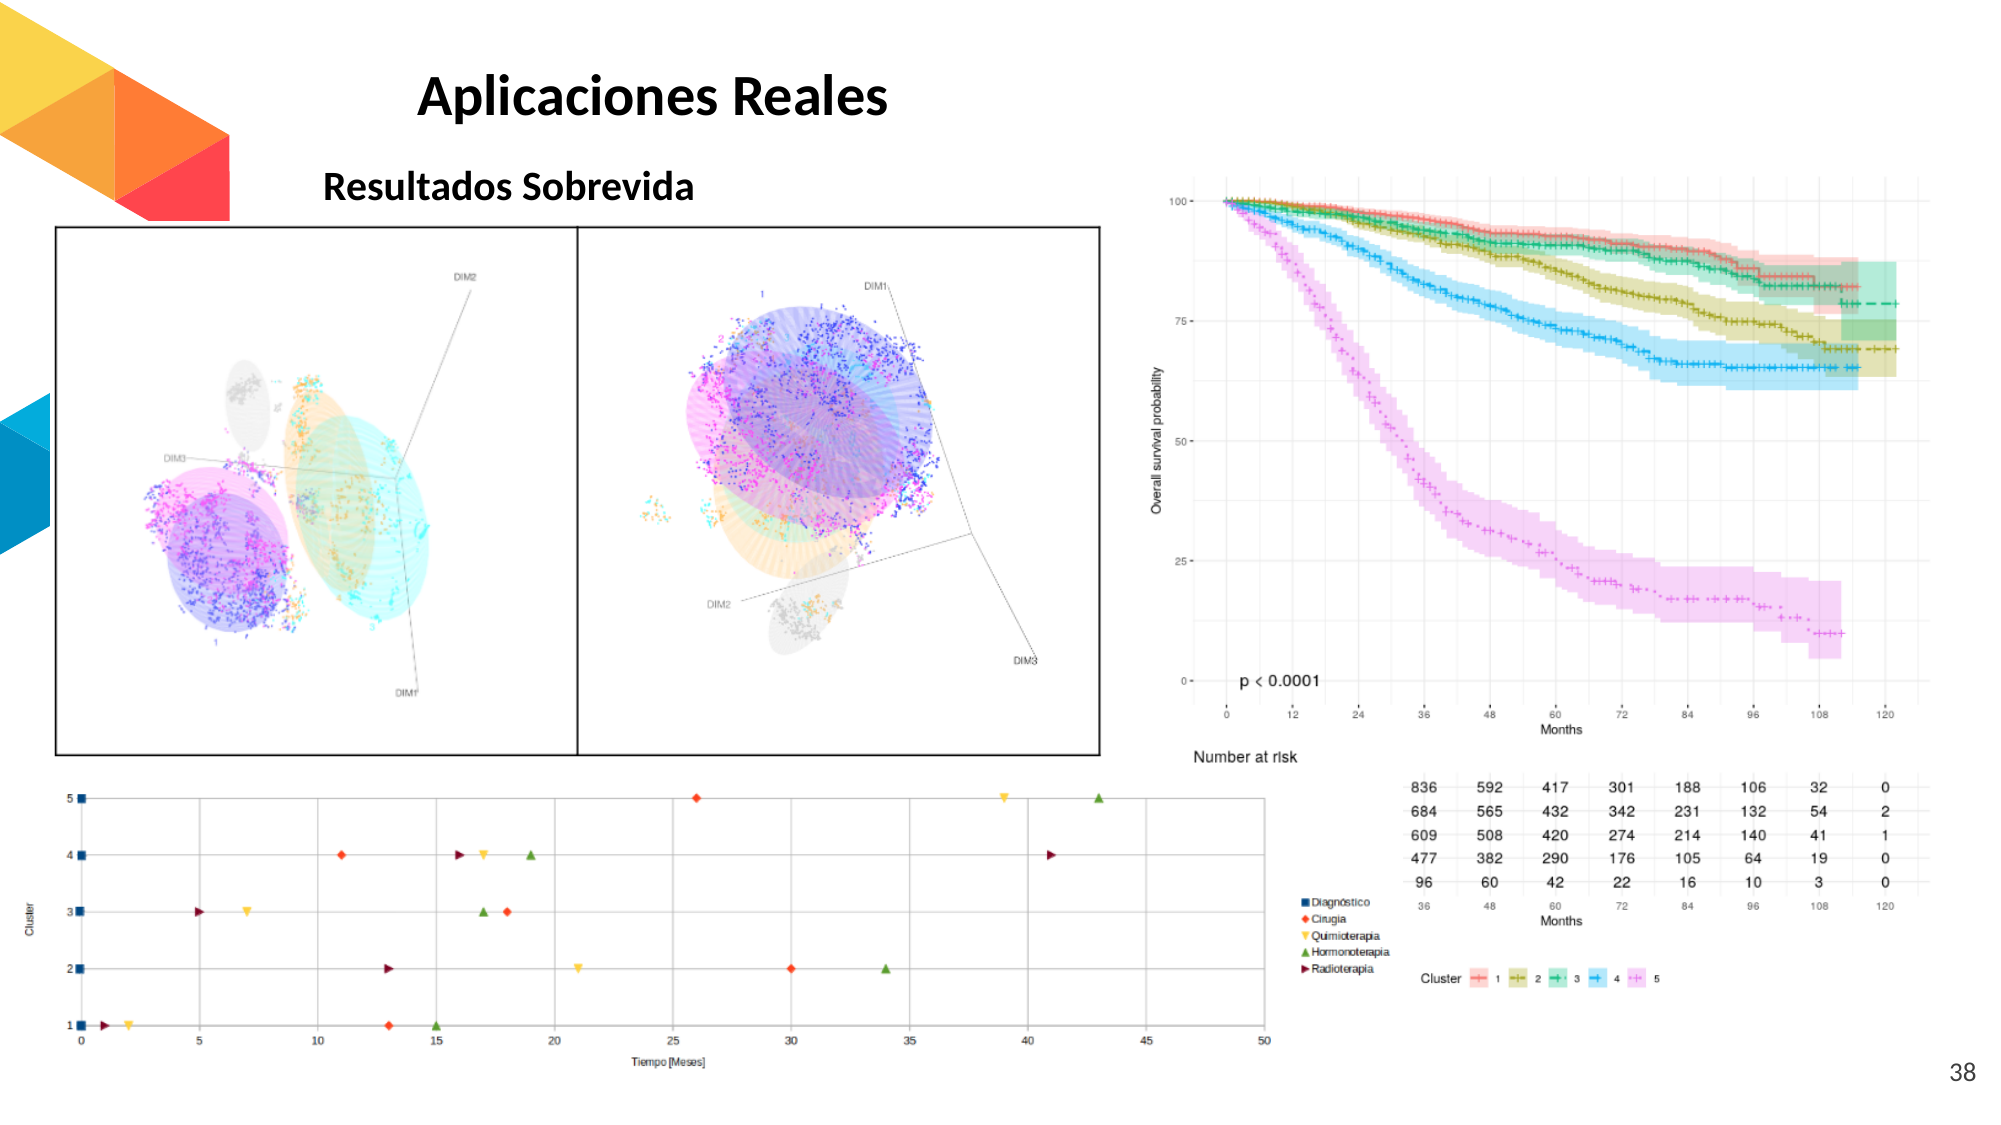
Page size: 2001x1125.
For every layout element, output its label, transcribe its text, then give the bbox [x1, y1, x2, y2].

picture [18, 172, 1943, 1082]
text_box Resultados Sobrevida [308, 149, 801, 219]
picture [49, 221, 1106, 760]
title Aplicaciones Reales [402, 58, 1916, 244]
slide_number ‹#› [1871, 1038, 1992, 1125]
